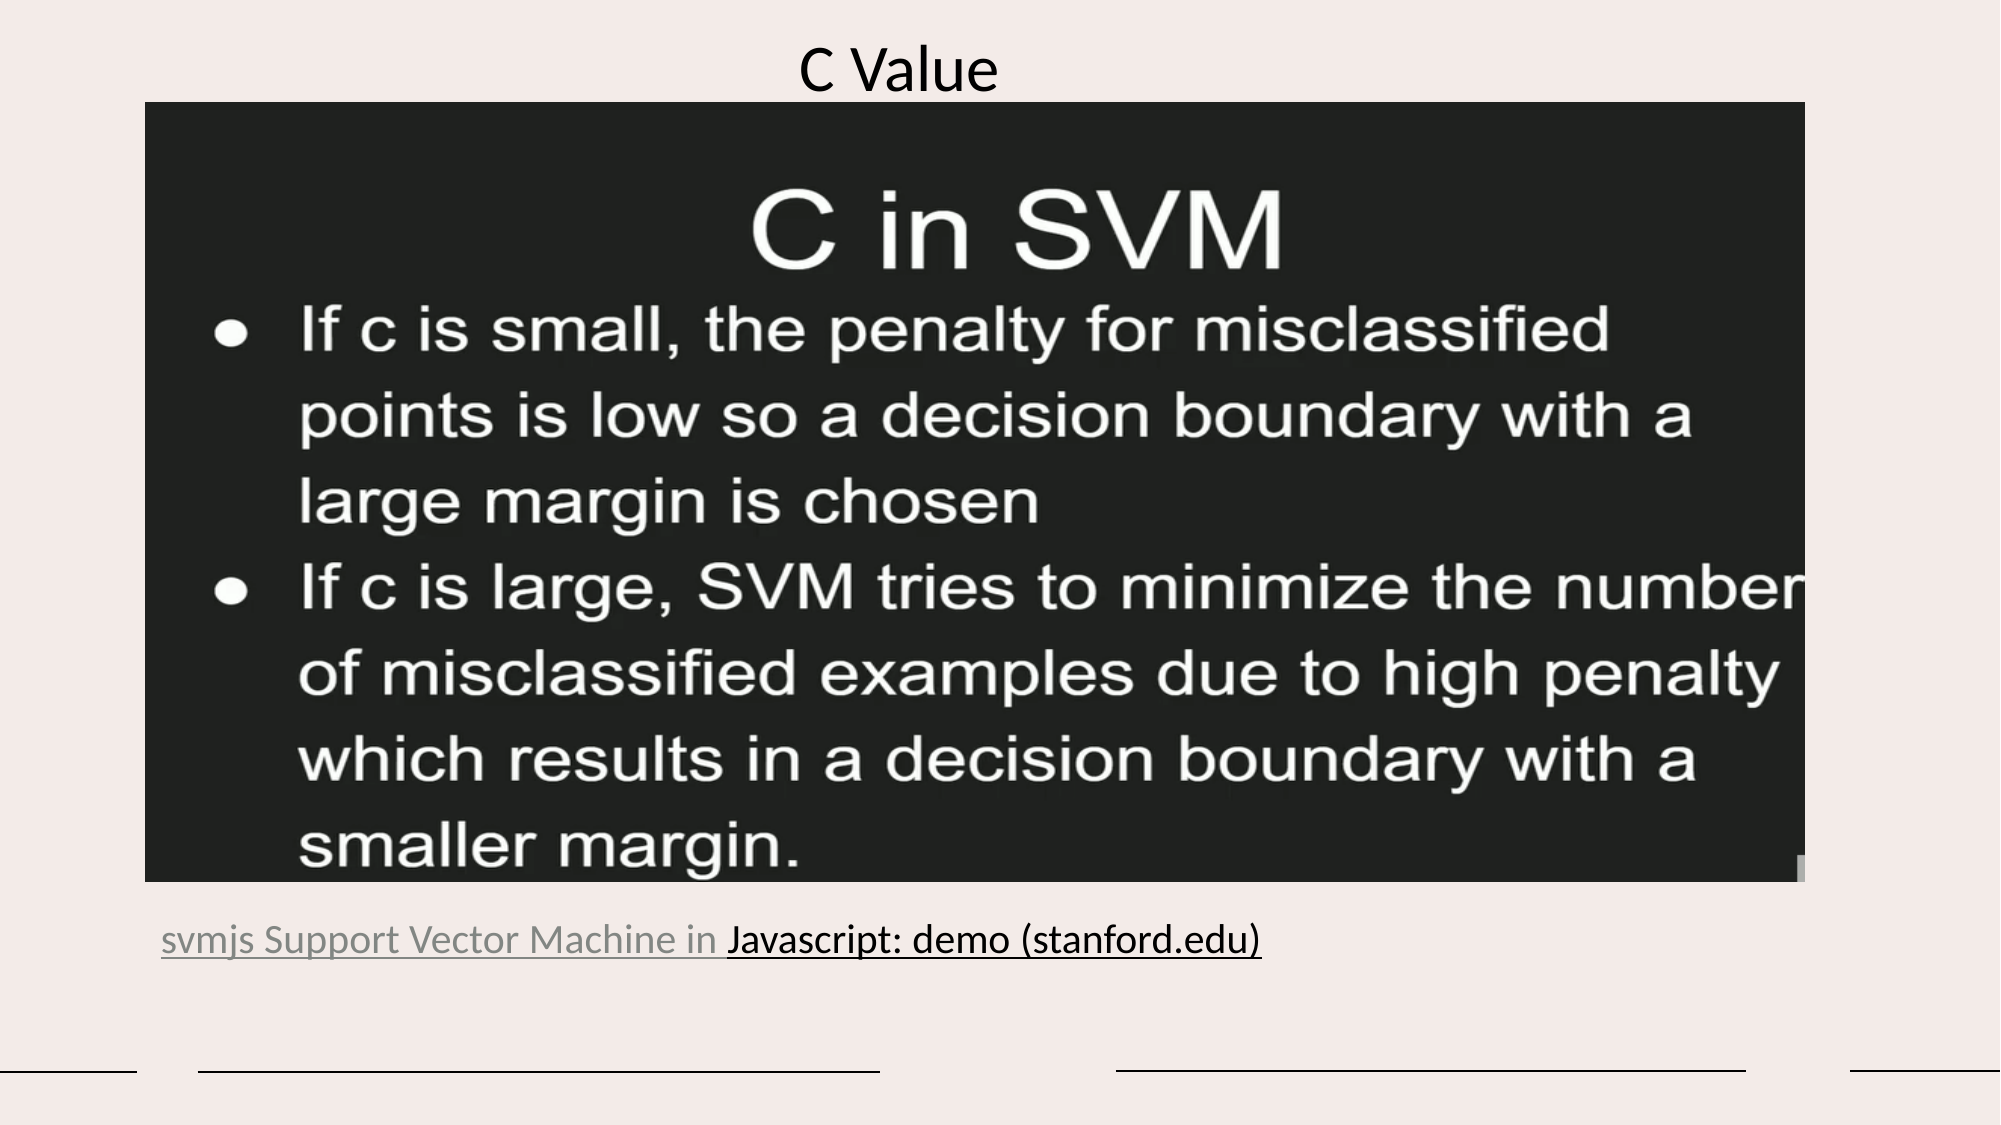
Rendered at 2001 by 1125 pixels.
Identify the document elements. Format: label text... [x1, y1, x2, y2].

text_box svmjs Support Vector Machine in Javascript: demo (stanford.edu) [145, 904, 1524, 970]
picture [145, 102, 1805, 882]
text_box C Value [306, 17, 1494, 102]
